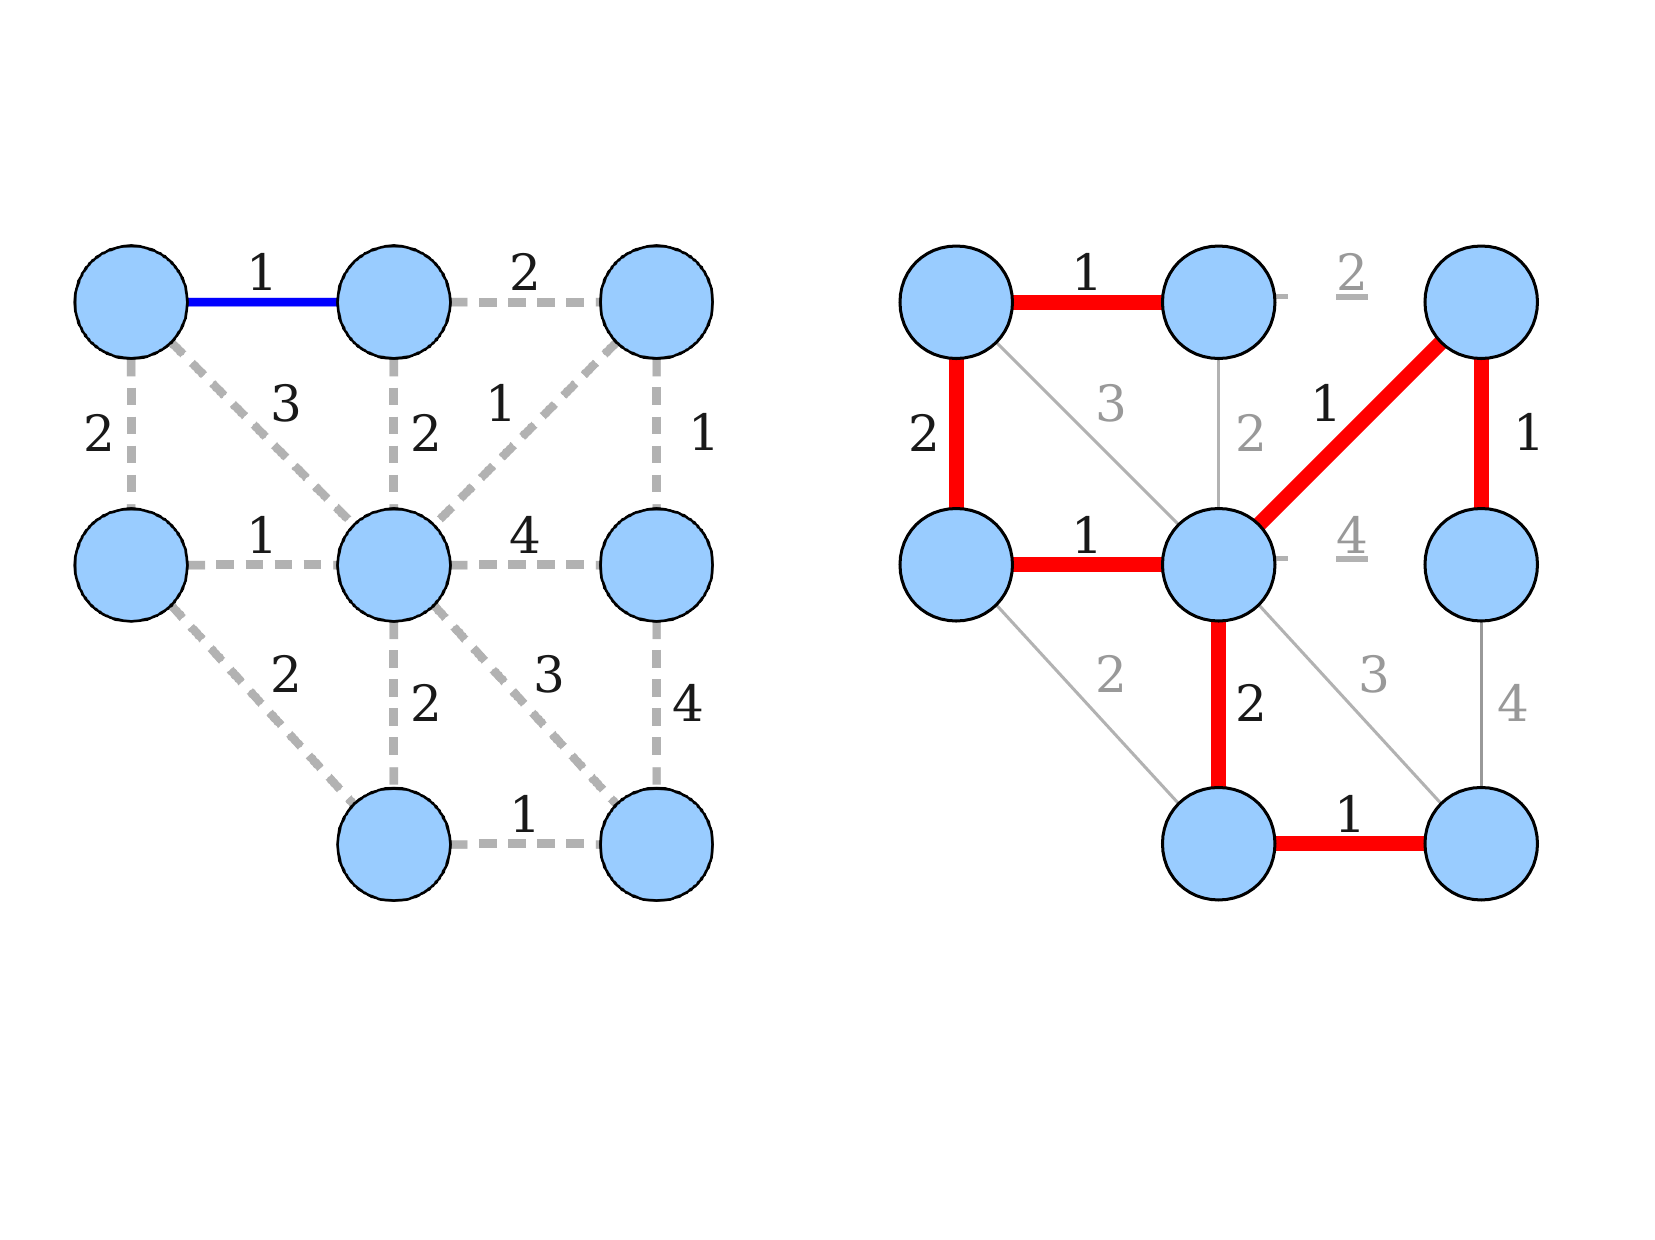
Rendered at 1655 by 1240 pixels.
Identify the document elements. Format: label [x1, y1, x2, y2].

text_box [1069, 238, 1106, 301]
text_box [900, 238, 1538, 901]
text_box [1495, 669, 1532, 732]
text_box [73, 238, 723, 902]
text_box [1511, 398, 1548, 461]
text_box [906, 398, 943, 461]
